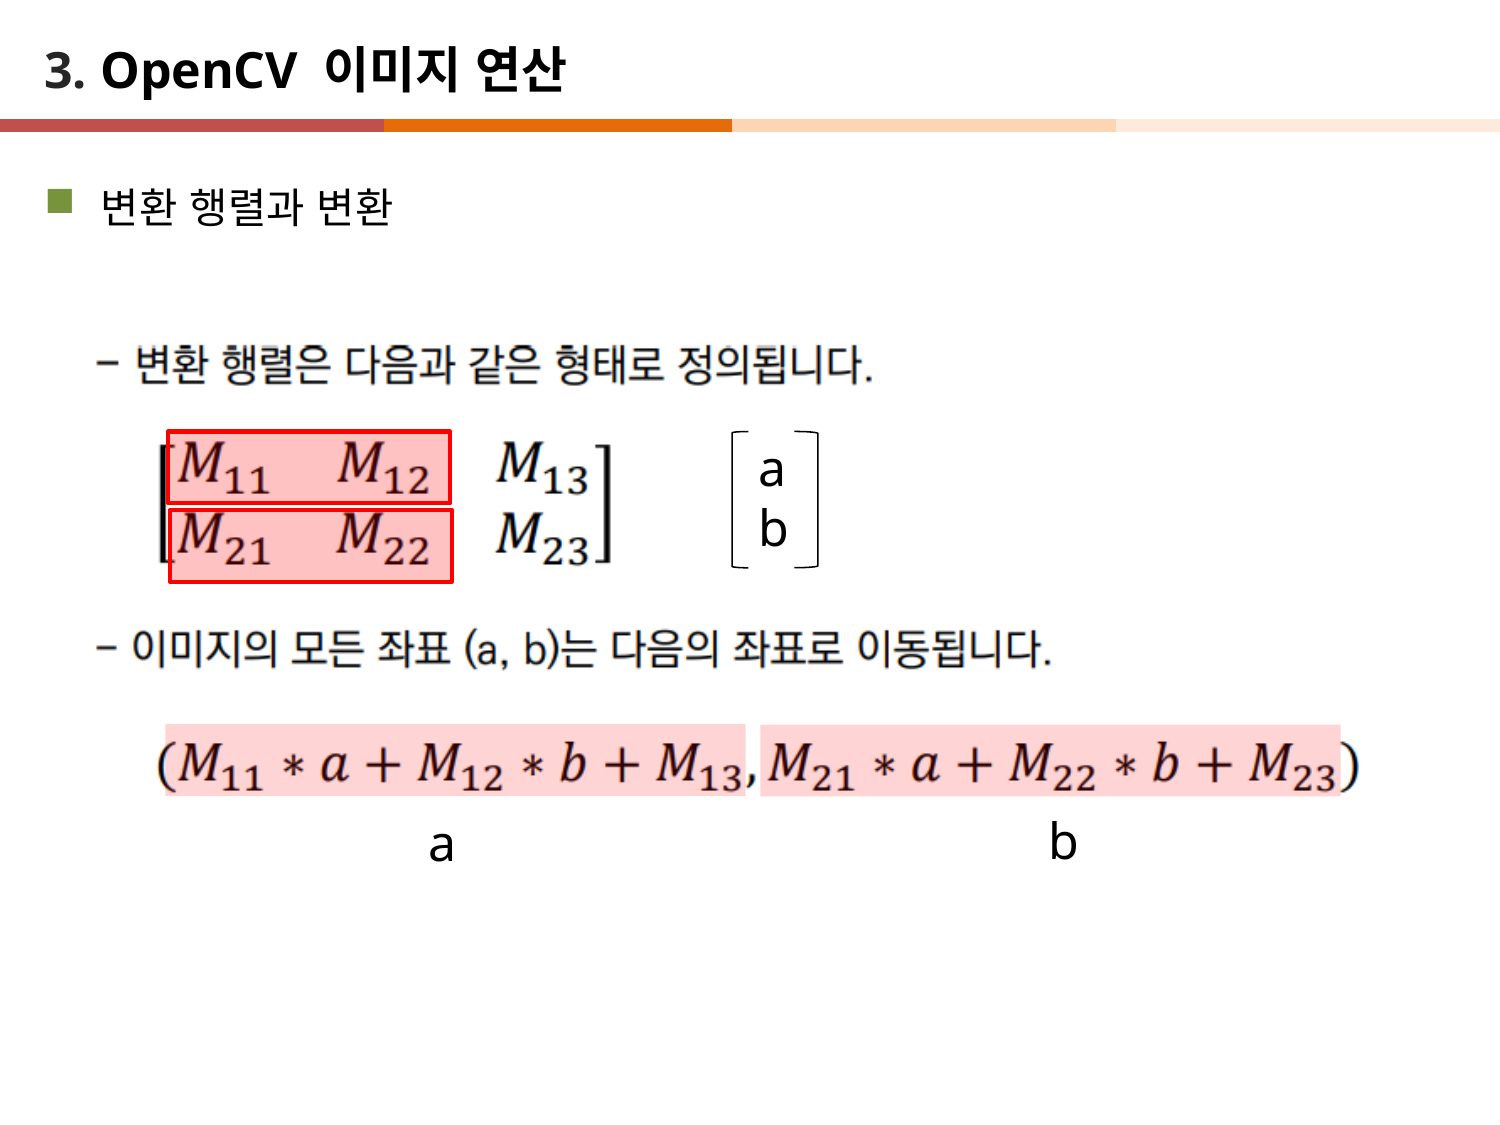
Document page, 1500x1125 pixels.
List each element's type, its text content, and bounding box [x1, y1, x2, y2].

picture [85, 337, 1381, 823]
list 변환 행렬과 변환 [29, 148, 1471, 1083]
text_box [730, 429, 819, 569]
title 3. OpenCV 이미지 연산 [29, 23, 1270, 114]
text_box b [1033, 832, 1117, 877]
text_box a [413, 832, 497, 880]
